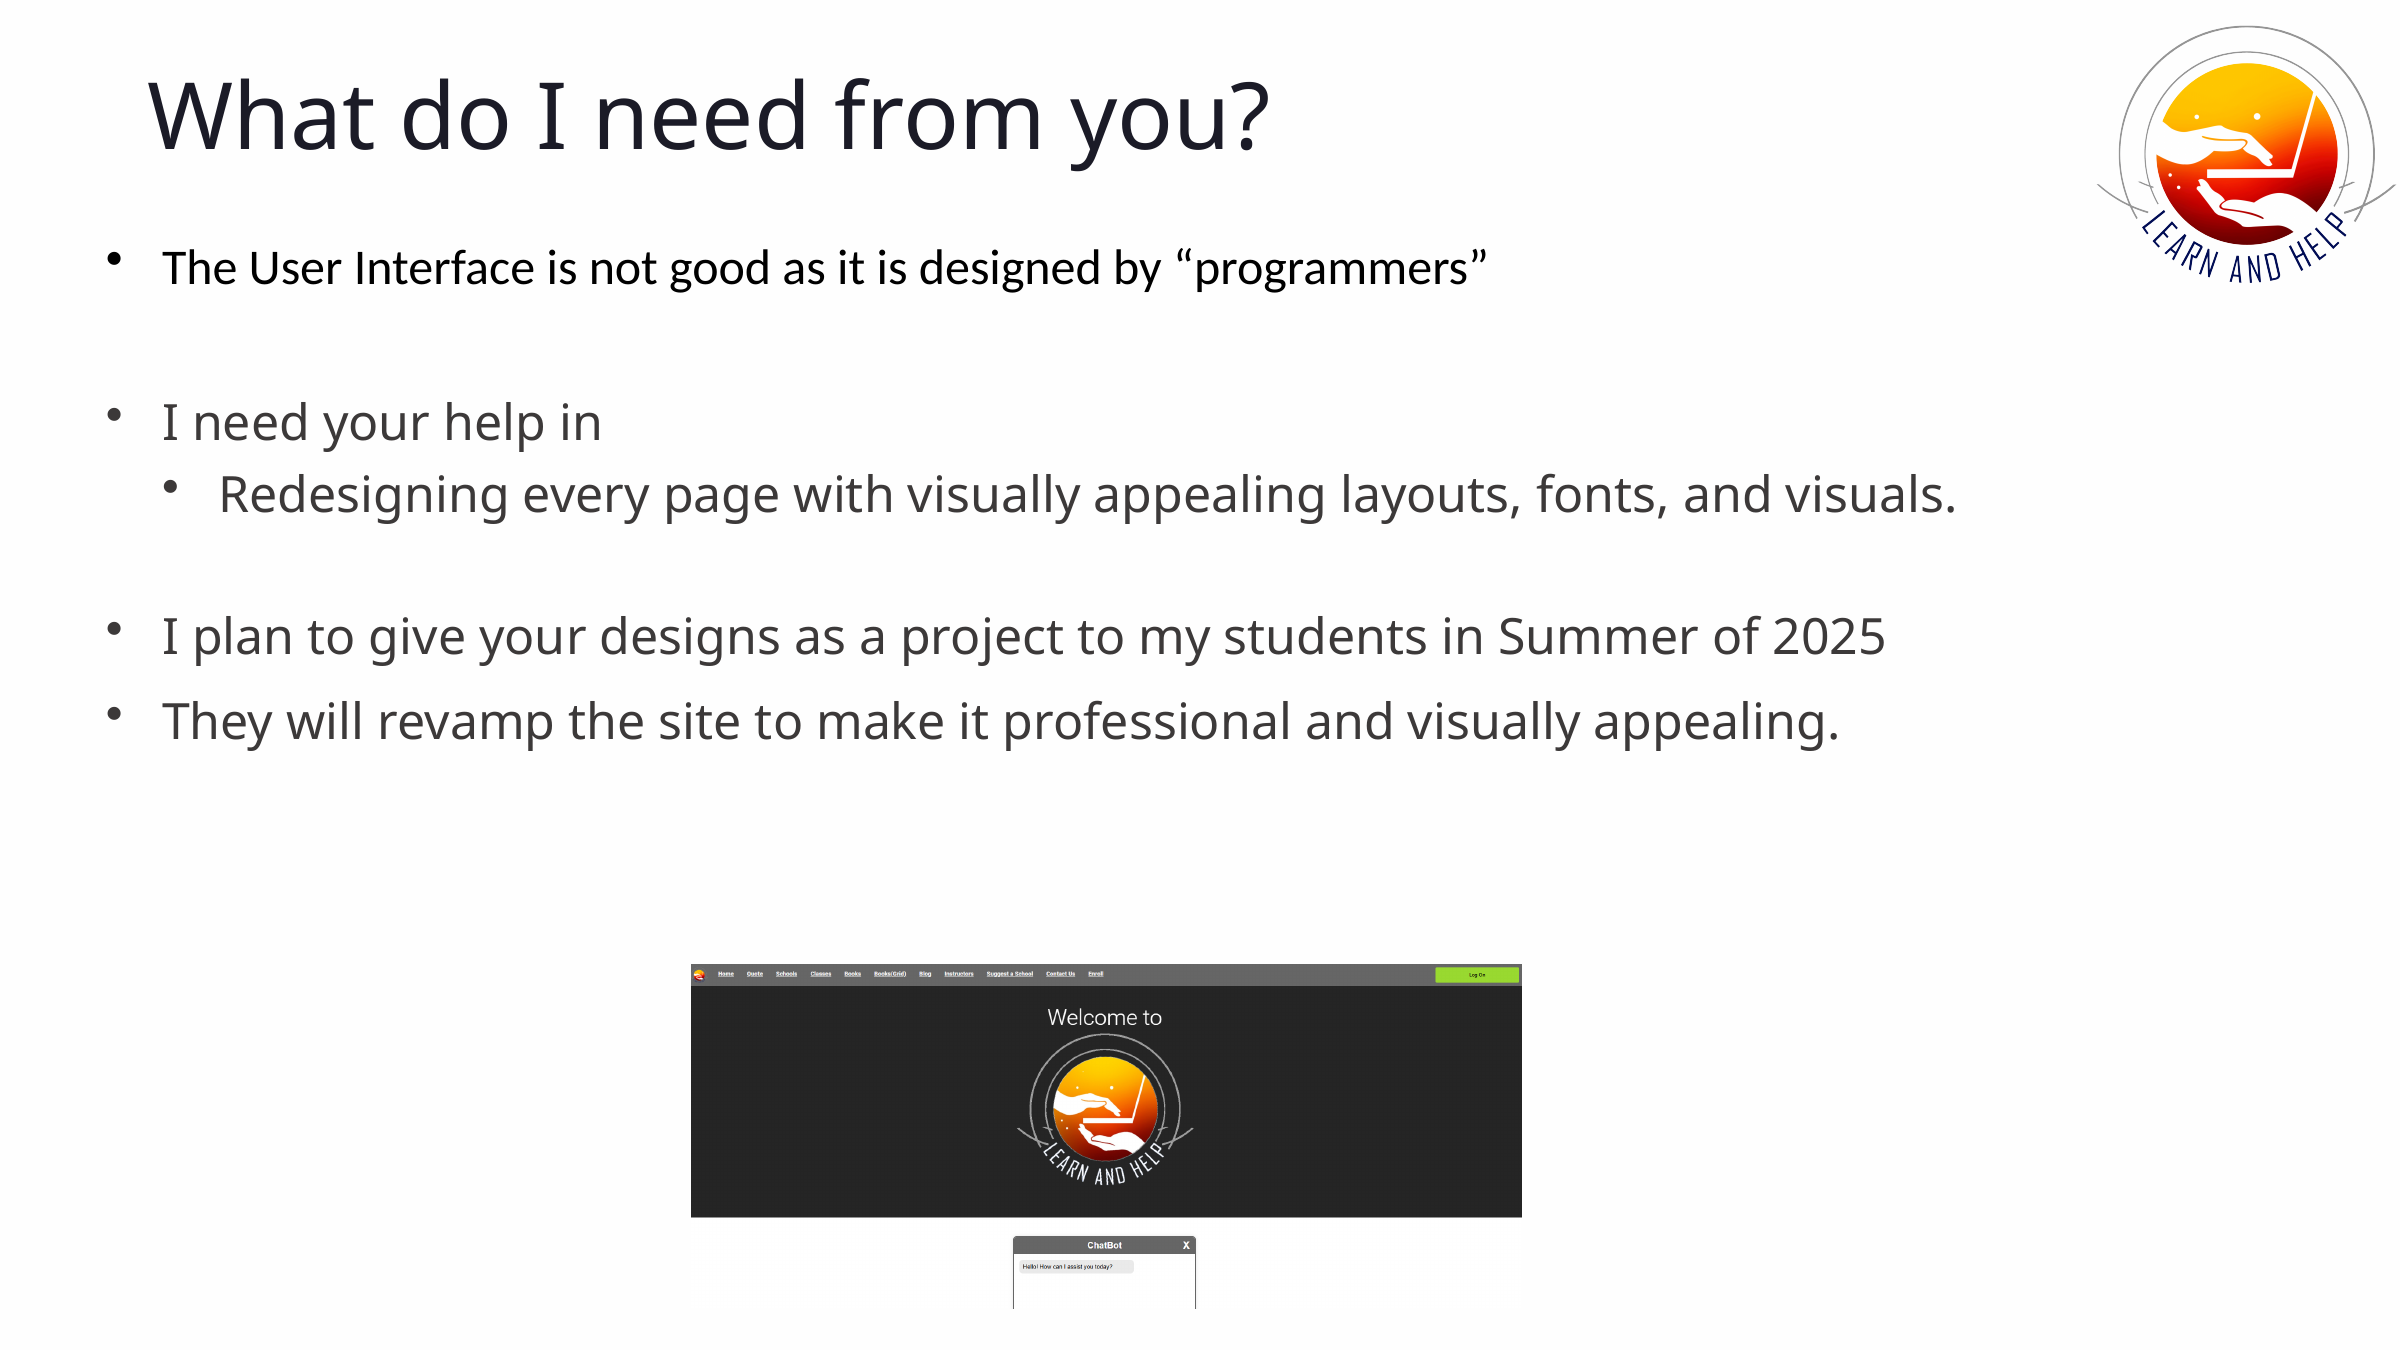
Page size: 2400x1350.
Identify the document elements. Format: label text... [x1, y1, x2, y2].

text_box I plan to give your designs as a project to my students in Summer of 2025 [105, 605, 1131, 665]
text_box The User Interface is not good as it is designed by “programmers” [105, 235, 1278, 295]
text_box They will revamp the site to make it professional and visually appealing. [105, 689, 1131, 750]
text_box Redesigning every page with visually appealing layouts, fonts, and visuals. [105, 463, 1131, 524]
text_box I need your help in [105, 391, 1131, 451]
picture [691, 964, 1522, 1309]
text_box What do I need from you? [147, 52, 1319, 187]
picture [2069, 0, 2400, 309]
